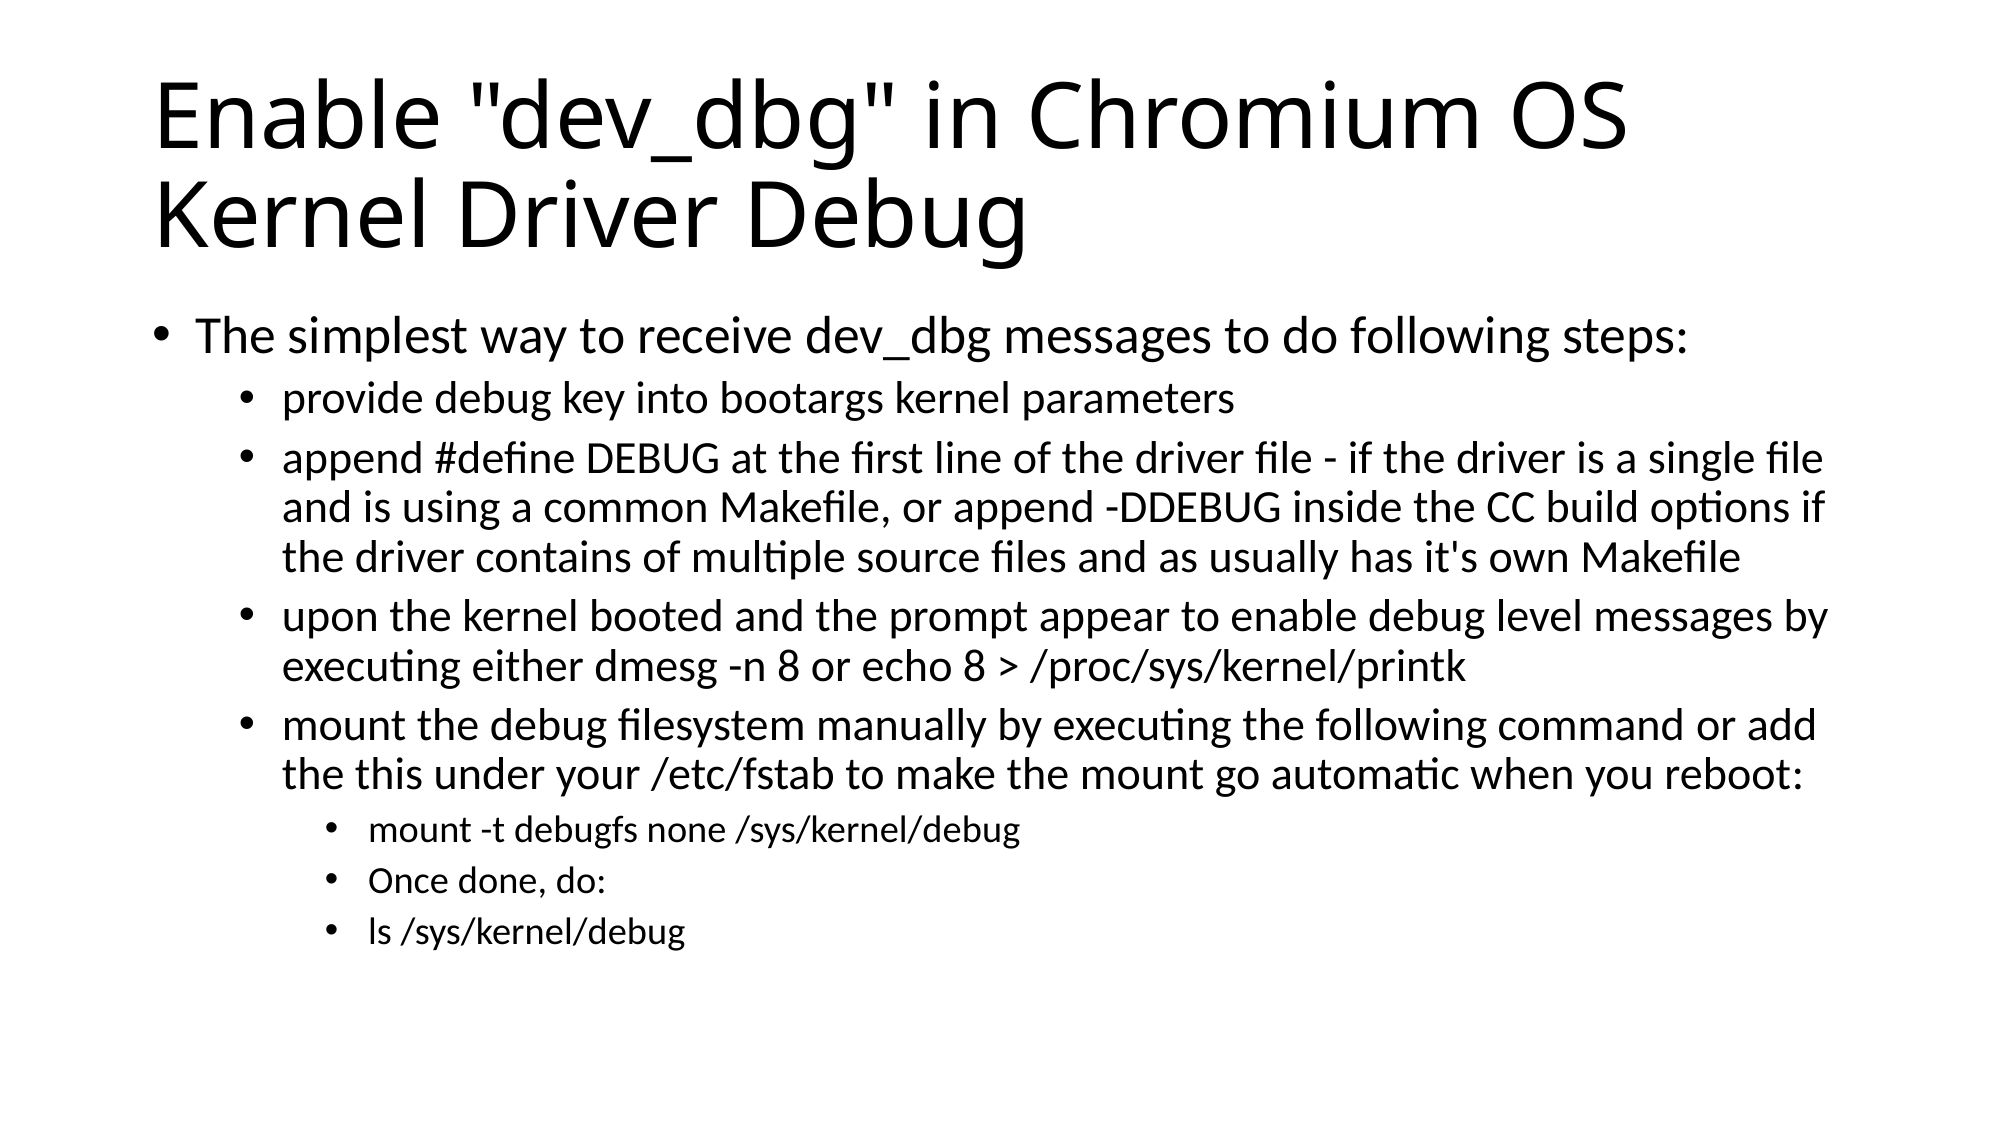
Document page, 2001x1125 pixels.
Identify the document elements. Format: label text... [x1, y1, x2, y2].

list The simplest way to receive dev_dbg messages to do following steps: provide debug key into bootargs kernel parameters append #define DEBUG at the first line of the driver file - if the driver is a single file and is using a common Makefile, or append -DDEBUG inside the CC build options if the driver contains of multiple source files and as usually has it's own Makefile upon the kernel booted and the prompt appear to enable debug level messages by executing either dmesg -n 8 or echo 8 > /proc/sys/kernel/printk mount the debug filesystem manually by executing the following command or add the this under your /etc/fstab to make the mount go automatic when you reboot: mount -t debugfs none /sys/kernel/debug Once done, do: ls /sys/kernel/debug [137, 299, 1863, 1014]
title Enable "dev_dbg" in Chromium OS Kernel Driver Debug [137, 59, 1863, 278]
